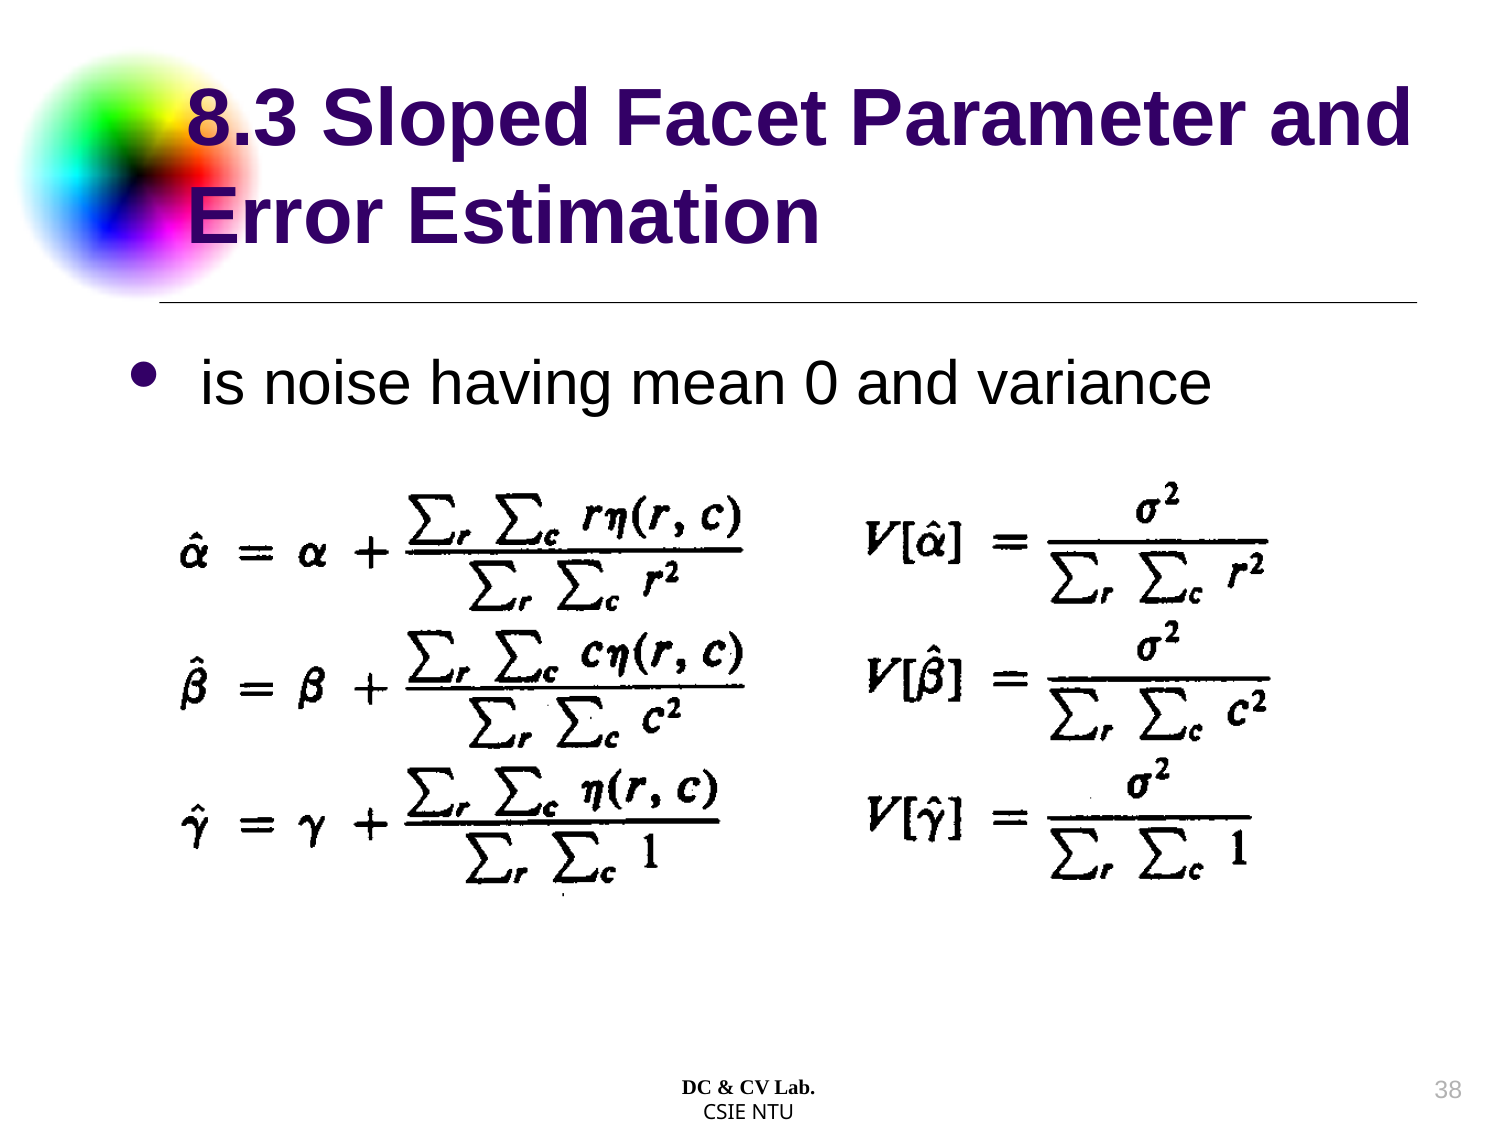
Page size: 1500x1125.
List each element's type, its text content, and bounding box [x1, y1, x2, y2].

picture [170, 479, 759, 897]
title 8.3 Sloped Facet Parameter and Error Estimation [171, 54, 1500, 268]
picture [0, 42, 272, 318]
footer DC & CV Lab. CSIE NTU [511, 1066, 987, 1125]
picture [862, 479, 1318, 897]
slide_number 37 [1139, 1058, 1478, 1119]
